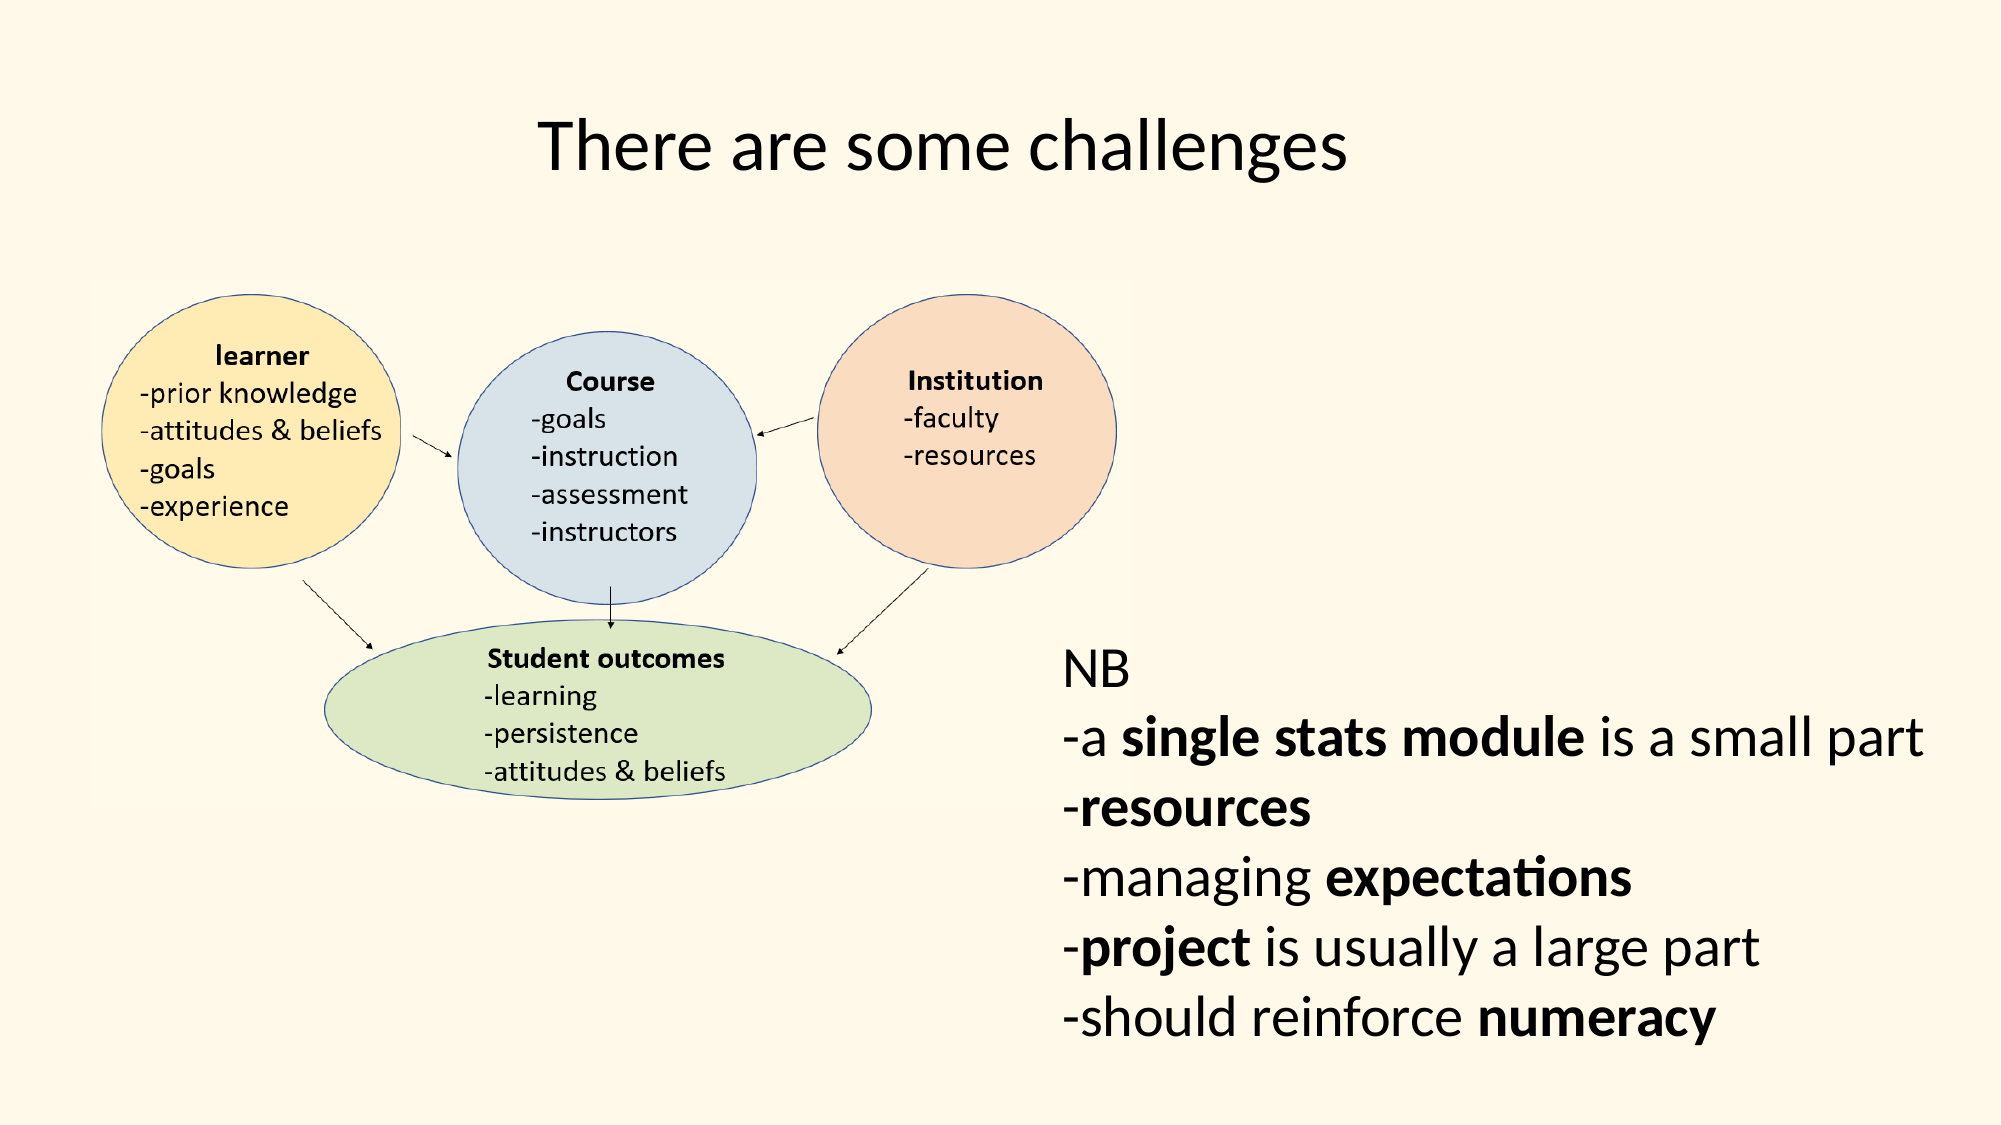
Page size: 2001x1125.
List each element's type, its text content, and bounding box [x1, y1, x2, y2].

text_box NB -a single stats module is a small part -resources -managing expectations -project is usually a large part -should reinforce numeracy [1047, 621, 1941, 1056]
text_box There are some challenges [523, 87, 1364, 193]
picture [90, 280, 1130, 807]
